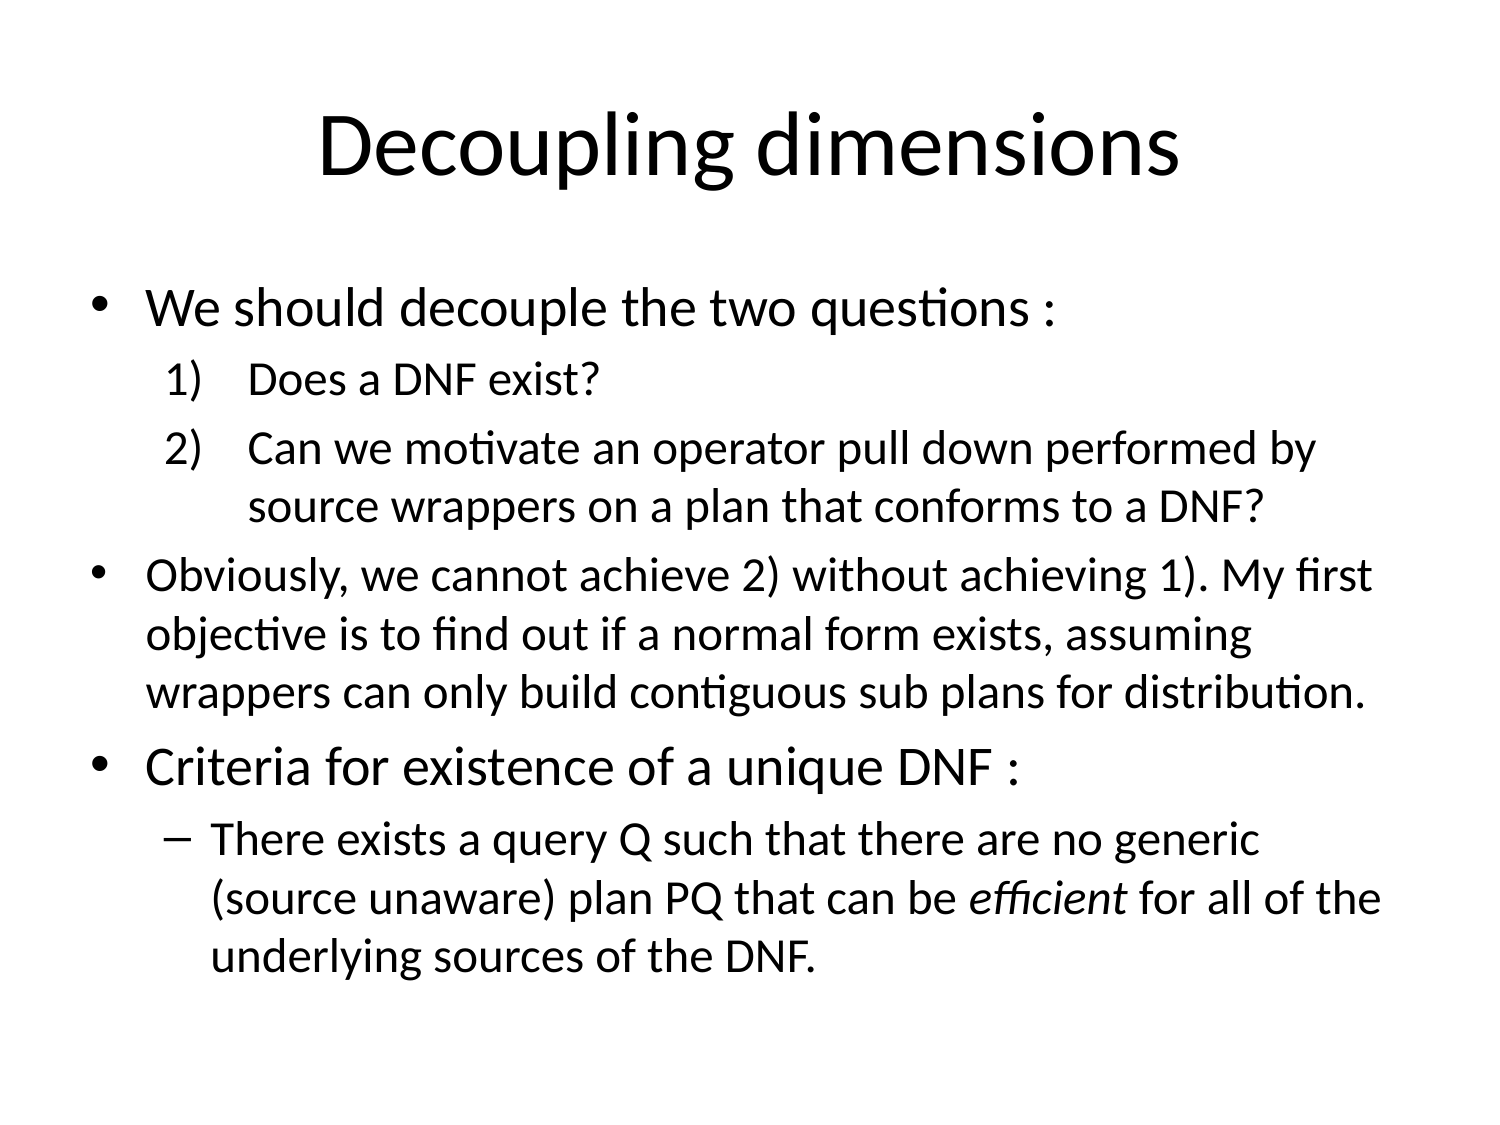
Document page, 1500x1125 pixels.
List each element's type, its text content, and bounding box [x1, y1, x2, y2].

list We should decouple the two questions : Does a DNF exist? Can we motivate an operator pull down performed by source wrappers on a plan that conforms to a DNF? Obviously, we cannot achieve 2) without achieving 1). My first objective is to find out if a normal form exists, assuming wrappers can only build contiguous sub plans for distribution. Criteria for existence of a unique DNF : There exists a query Q such that there are no generic (source unaware) plan PQ that can be efficient for all of the underlying sources of the DNF. [75, 262, 1425, 1005]
title Decoupling dimensions [75, 45, 1425, 233]
